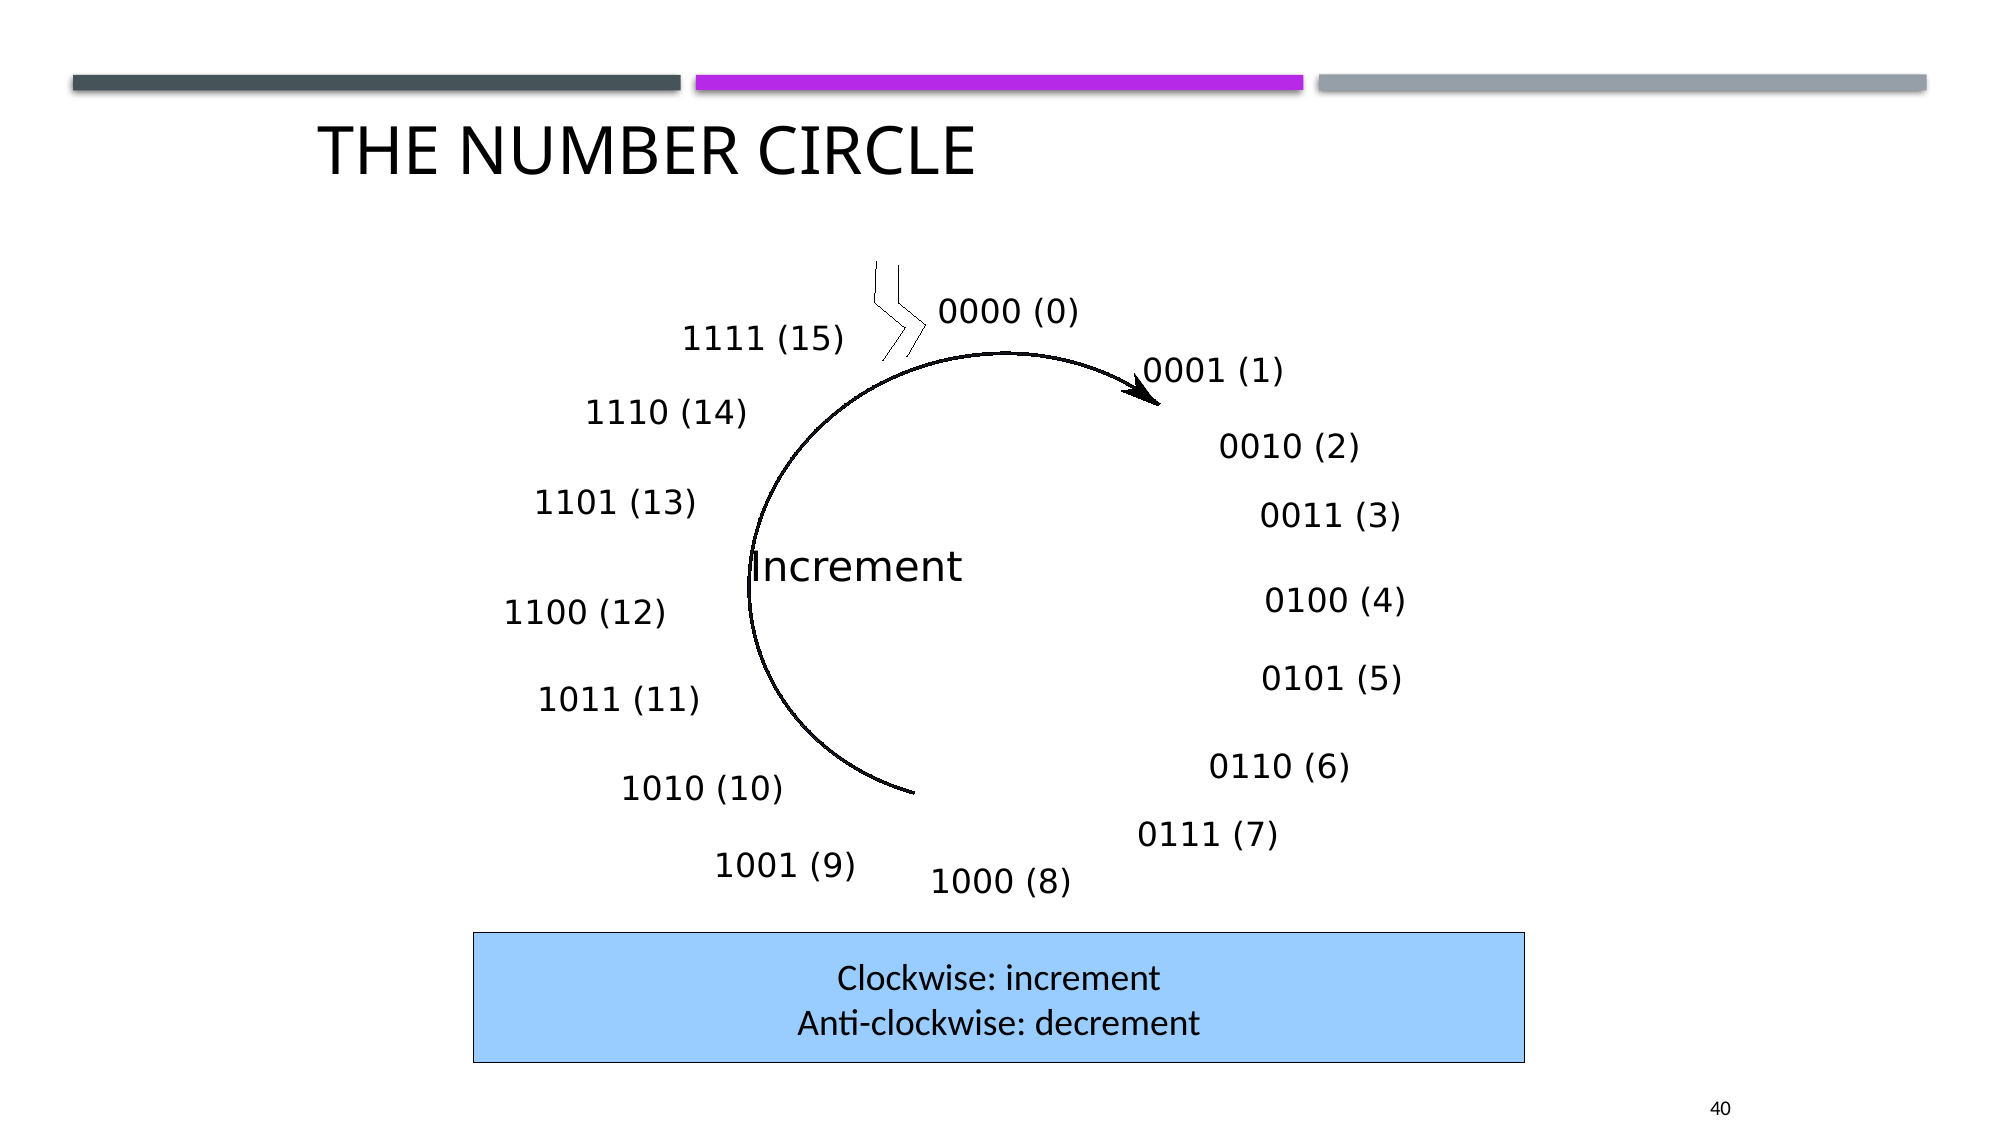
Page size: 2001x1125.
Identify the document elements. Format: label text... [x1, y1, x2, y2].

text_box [514, 224, 1444, 902]
title The Number Circle [317, 71, 1534, 225]
text_box Clockwise: increment Anti-clockwise: decrement [473, 932, 1525, 1063]
text_box 40 [1695, 1087, 1788, 1125]
